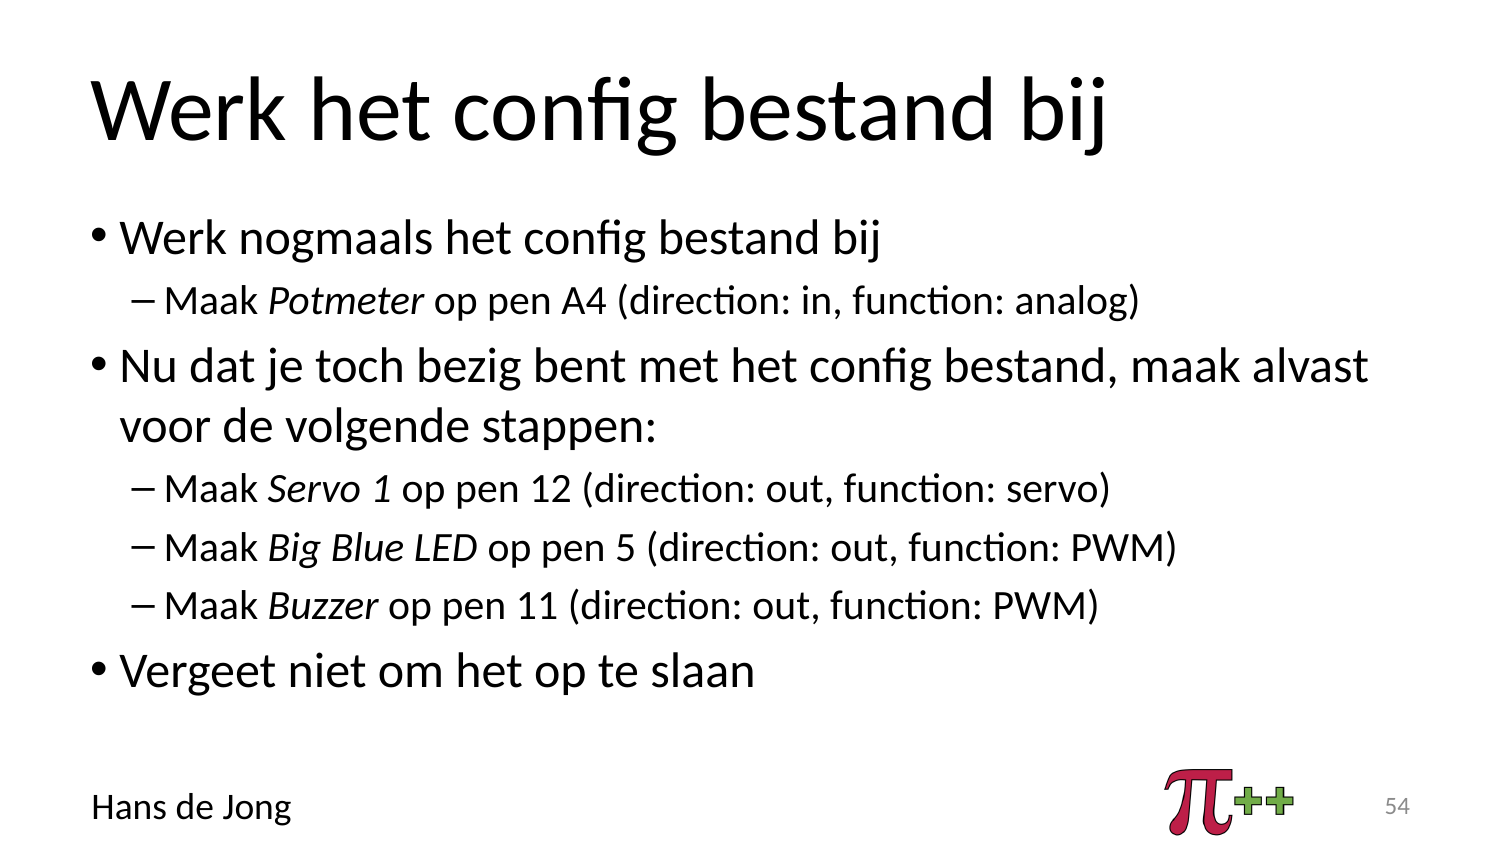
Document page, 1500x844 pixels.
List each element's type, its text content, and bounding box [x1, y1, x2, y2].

title Werk het config bestand bij [75, 33, 1425, 175]
picture [1163, 768, 1294, 836]
list Werk nogmaals het config bestand bij Maak Potmeter op pen A4 (direction: in, function: analog) Nu dat je toch bezig bent met het config bestand, maak alvast voor de volgende stappen: Maak Servo 1 op pen 12 (direction: out, function: servo) Maak Big Blue LED op pen 5 (direction: out, function: PWM) Maak Buzzer op pen 11 (direction: out, function: PWM) Vergeet niet om het op te slaan [75, 196, 1425, 754]
slide_number 54 [1340, 782, 1425, 827]
